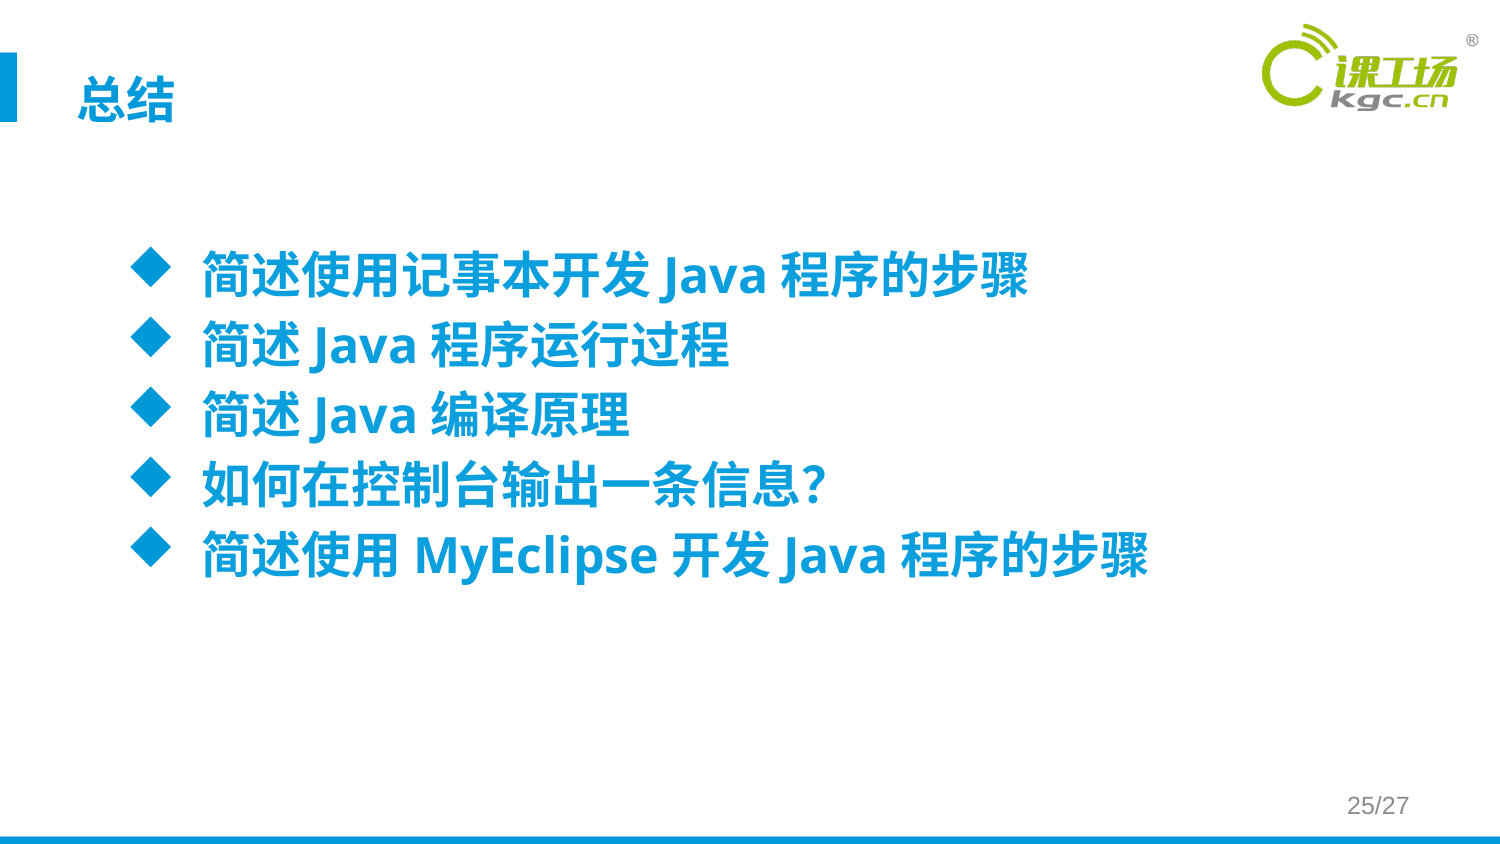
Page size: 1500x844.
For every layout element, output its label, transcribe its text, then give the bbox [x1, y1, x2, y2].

text_box 总结 [76, 32, 1427, 173]
picture [0, 0, 1500, 836]
list 简述使用记事本开发Java程序的步骤 简述Java程序运行过程 简述Java编译原理 如何在控制台输出一条信息？ 简述使用MyEclipse开发Java程序的步骤 [110, 173, 1385, 724]
slide_number 25/27 [1074, 782, 1425, 828]
